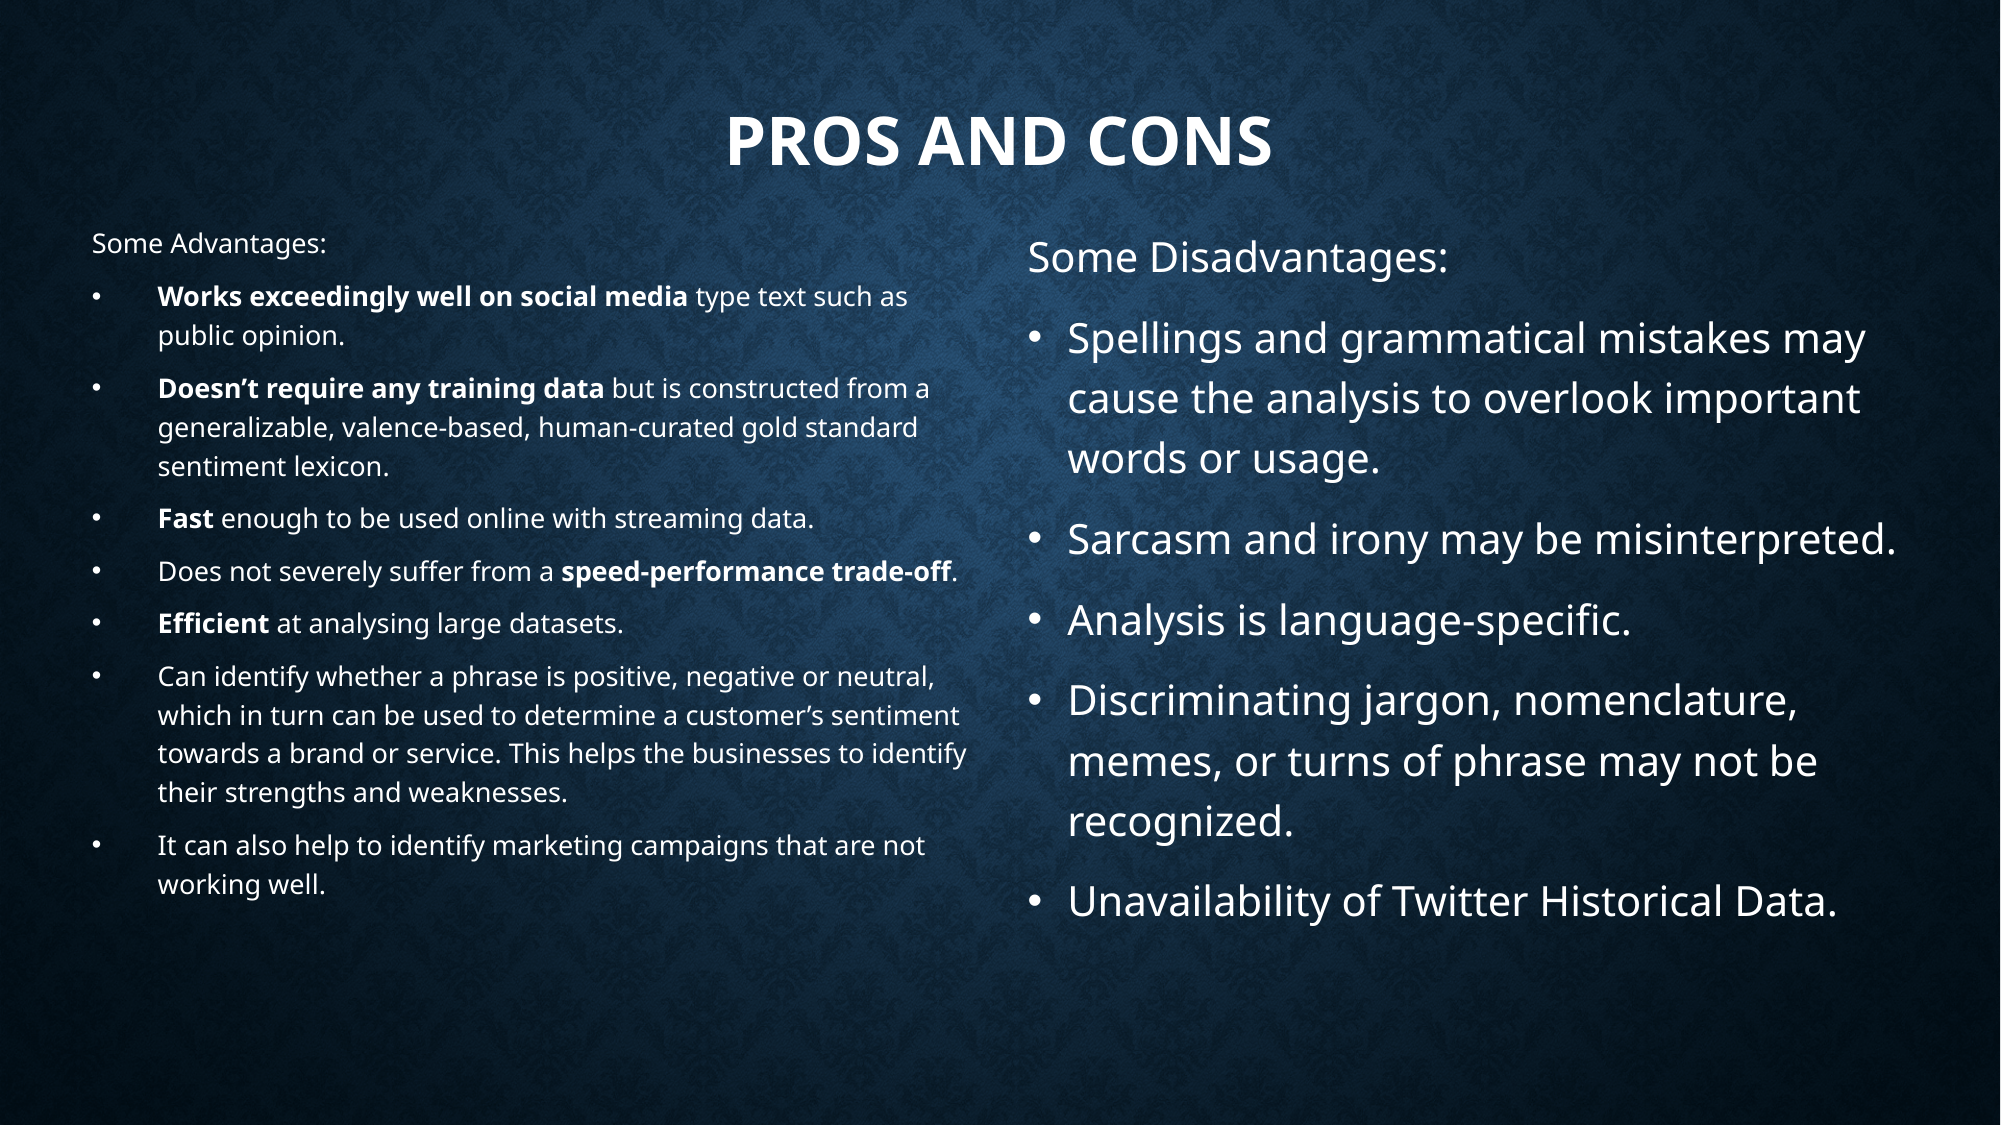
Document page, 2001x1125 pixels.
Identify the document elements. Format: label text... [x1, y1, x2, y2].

text_box Some Disadvantages: Spellings and grammatical mistakes may cause the analysis to overlook important words or usage. Sarcasm and irony may be misinterpreted. Analysis is language-specific. Discriminating jargon, nomenclature, memes, or turns of phrase may not be recognized. Unavailability of Twitter Historical Data. [1012, 213, 1927, 950]
text_box Pros and cons [149, 99, 1849, 188]
picture [0, 0, 2001, 1125]
text_box Some Advantages: Works exceedingly well on social media type text such as public opinion. Doesn’t require any training data but is constructed from a generalizable, valence-based, human-curated gold standard sentiment lexicon. Fast enough to be used online with streaming data. Does not severely suffer from a speed-performance trade-off. Efficient at analysing large datasets. Can identify whether a phrase is positive, negative or neutral, which in turn can be used to determine a customer’s sentiment towards a brand or service. This helps the businesses to identify their strengths and weaknesses. It can also help to identify marketing campaigns that are not working well. [77, 213, 988, 950]
